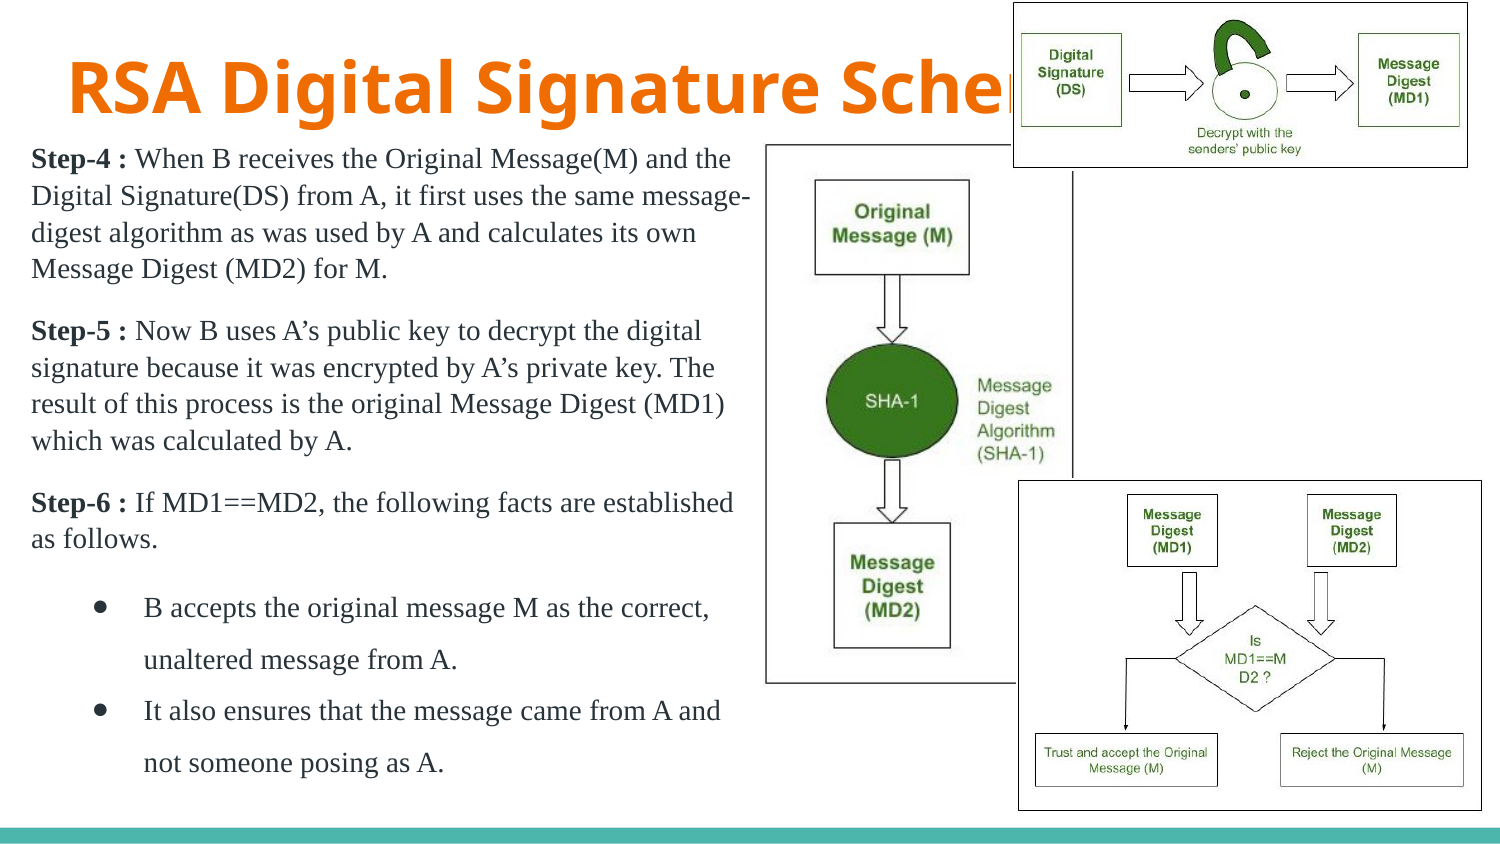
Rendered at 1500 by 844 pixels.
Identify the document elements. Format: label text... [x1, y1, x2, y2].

title RSA Digital Signature Scheme [51, 27, 1006, 141]
picture [762, 0, 1484, 814]
list Step-4 : When B receives the Original Message(M) and the Digital Signature(DS) from A, it first uses the same message-digest algorithm as was used by A and calculates its own Message Digest (MD2) for M. Step-5 : Now B uses A’s public key to decrypt the digital signature because it was encrypted by A’s private key. The result of this process is the original Message Digest (MD1) which was calculated by A. Step-6 : If MD1==MD2, the following facts are established as follows. B accepts the original message M as the correct, unaltered message from A. It also ensures that the message came from A and not someone posing as A. [16, 123, 773, 814]
